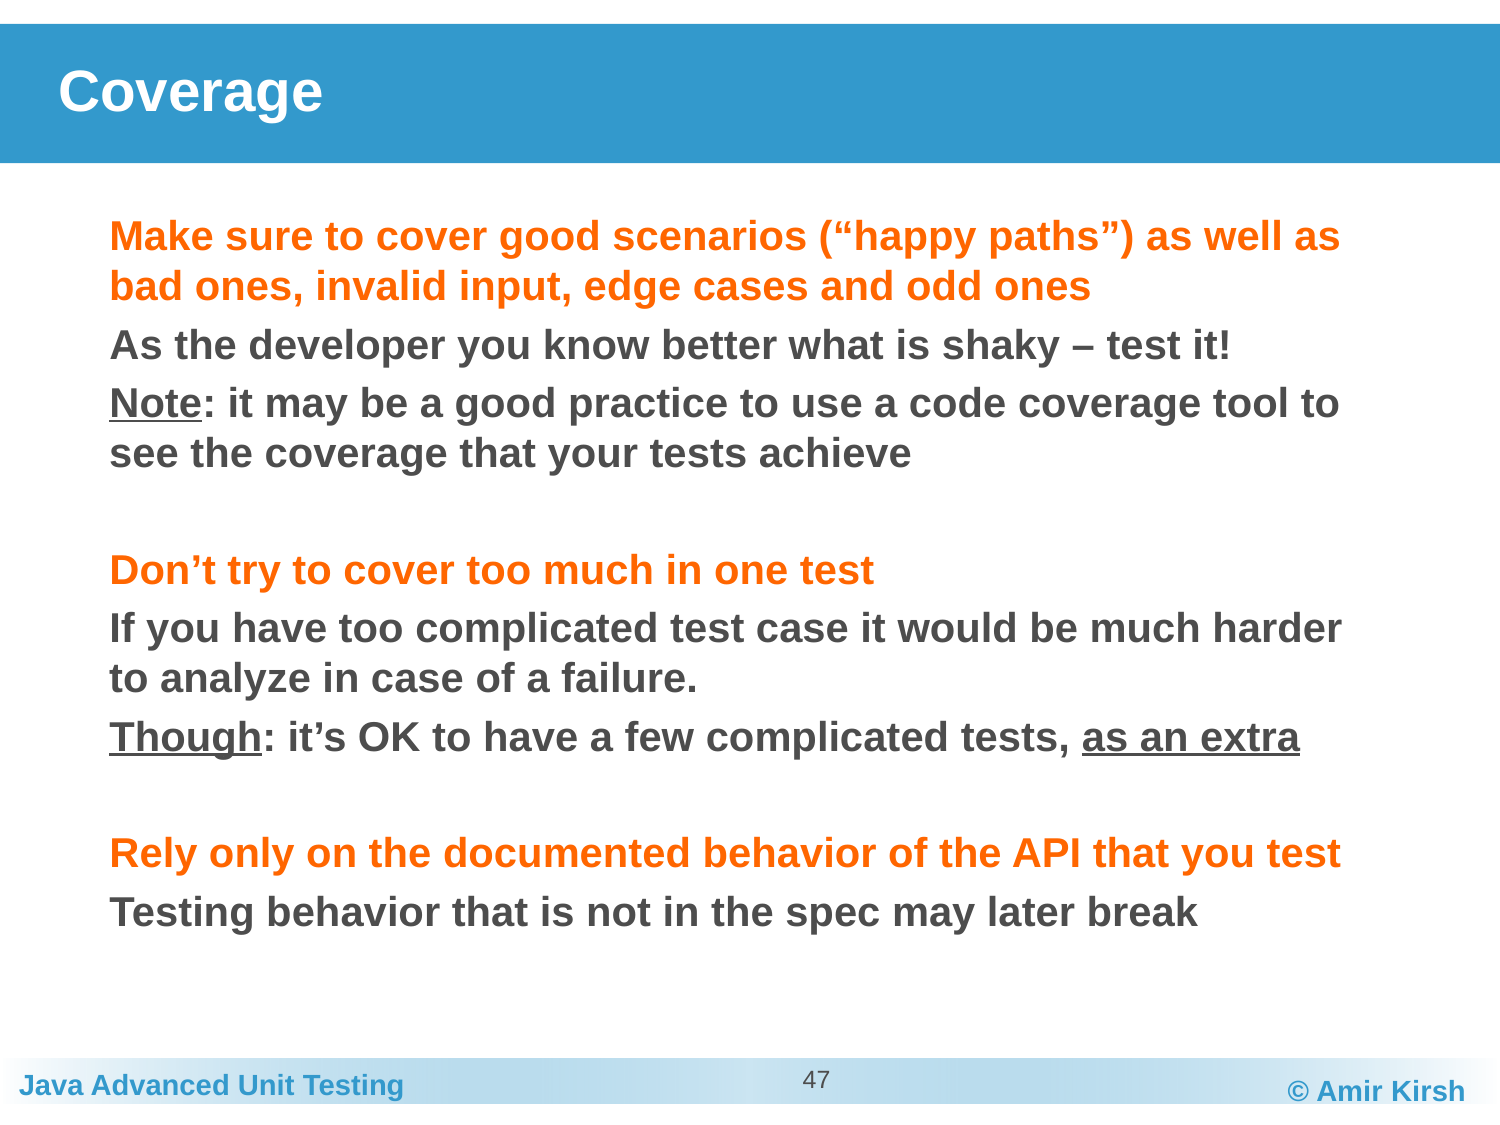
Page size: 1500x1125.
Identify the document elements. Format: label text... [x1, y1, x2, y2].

title Coverage [0, 23, 1500, 164]
slide_number 47 [737, 1065, 897, 1113]
text_box Make sure to cover good scenarios (“happy paths”) as well as bad ones, invalid input, edge cases and odd ones As the developer you know better what is shaky – test it! Note: it may be a good practice to use a code coverage tool to see the coverage that your tests achieve Don’t try to cover too much in one test If you have too complicated test case it would be much harder to analyze in case of a failure. Though: it’s OK to have a few complicated tests, as an extra Rely only on the documented behavior of the API that you test Testing behavior that is not in the spec may later break [109, 209, 1349, 964]
